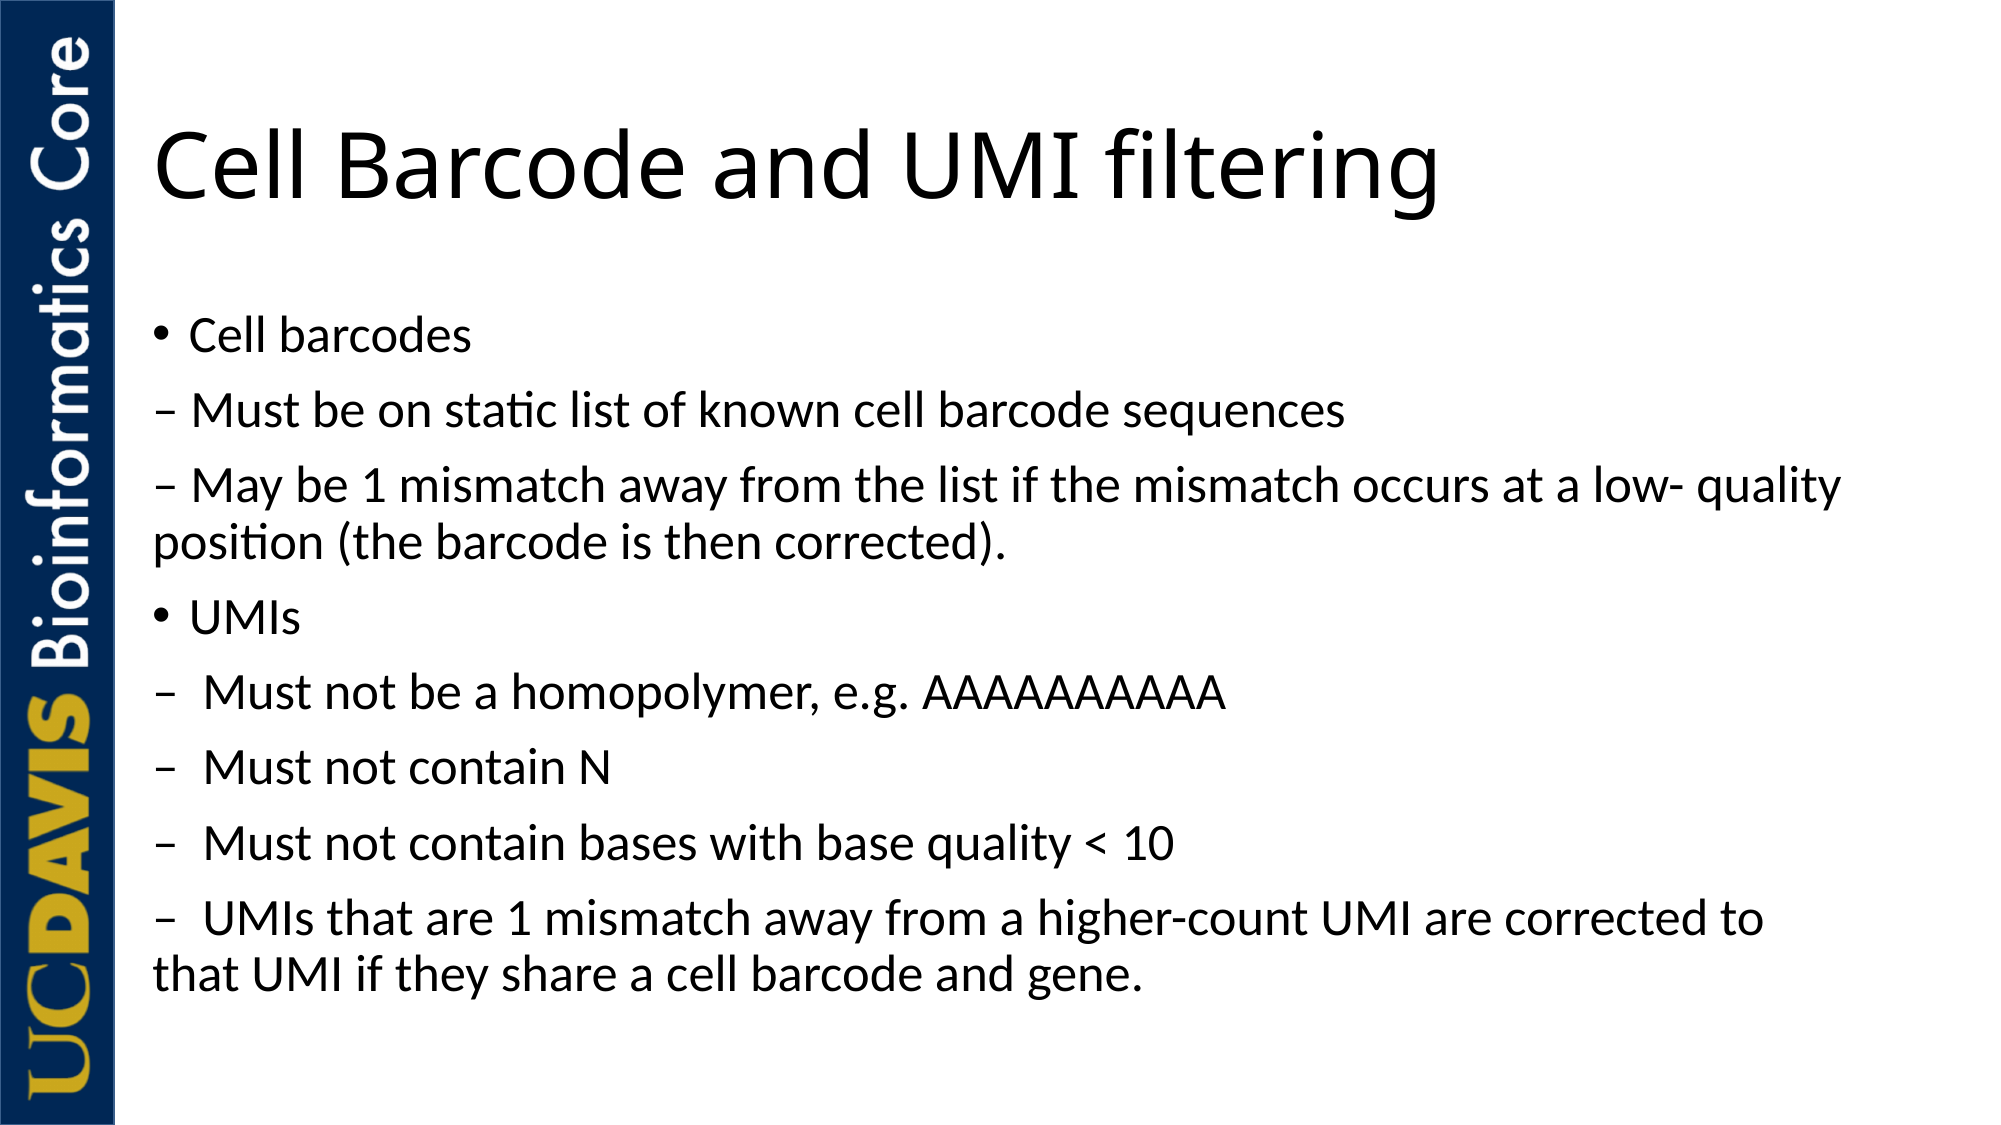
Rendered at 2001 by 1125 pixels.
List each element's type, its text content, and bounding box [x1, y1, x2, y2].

picture [8, 0, 112, 1121]
title Cell Barcode and UMI filtering [137, 59, 1863, 278]
list Cell barcodes – Must be on static list of known cell barcode sequences – May be 1 mismatch away from the list if the mismatch occurs at a low- quality position (the barcode is then corrected). UMIs – Must not be a homopolymer, e.g. AAAAAAAAAA – Must not contain N – Must not contain bases with base quality < 10 – UMIs that are 1 mismatch away from a higher-count UMI are corrected to that UMI if they share a cell barcode and gene. [137, 299, 1863, 1014]
